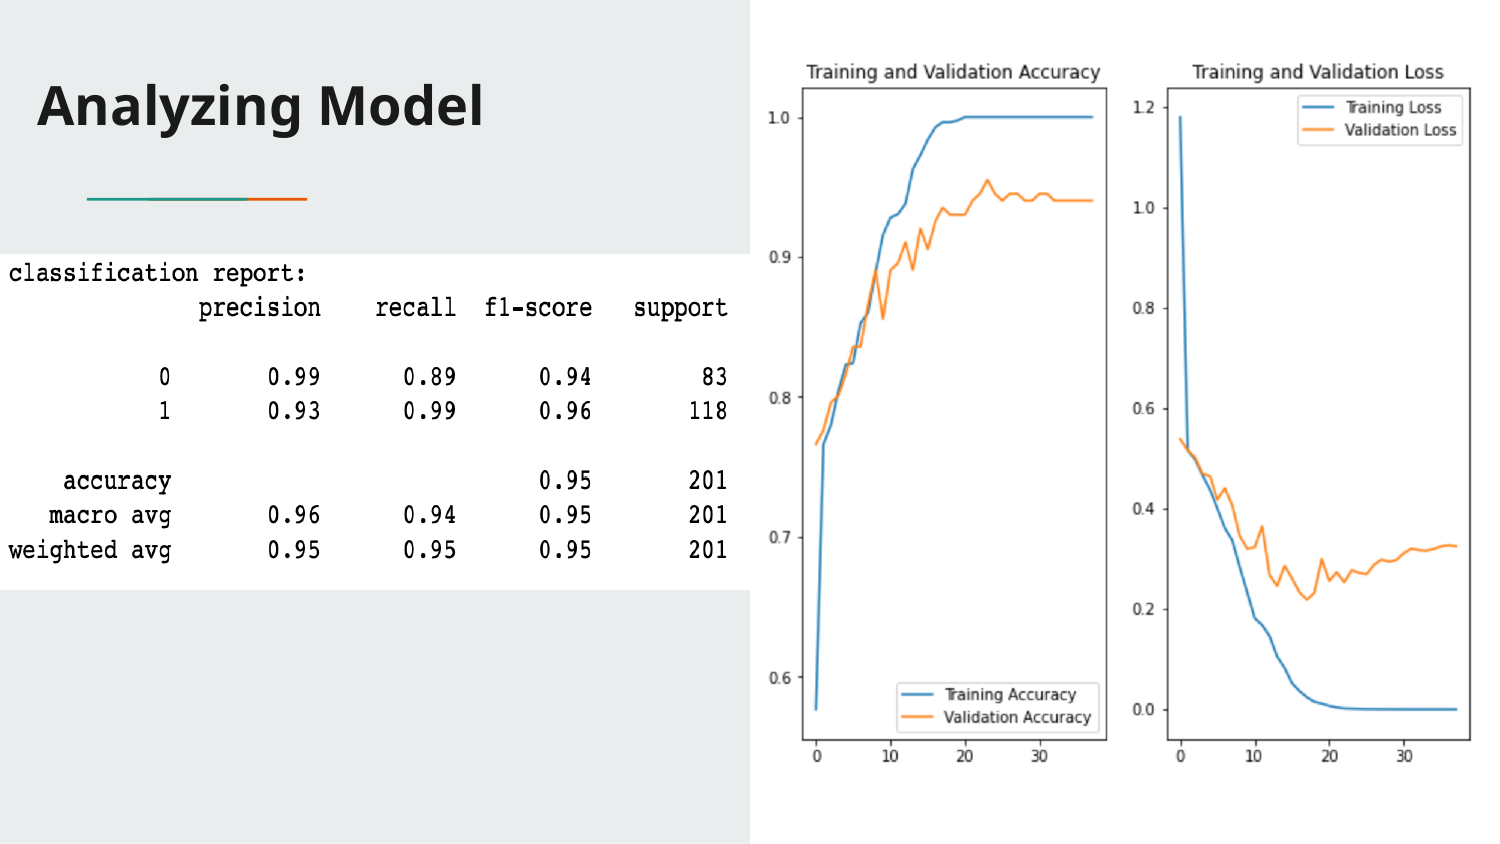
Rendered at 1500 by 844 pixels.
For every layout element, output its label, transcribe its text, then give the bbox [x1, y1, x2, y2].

title Analyzing Model [22, 14, 687, 192]
picture [0, 55, 1492, 780]
